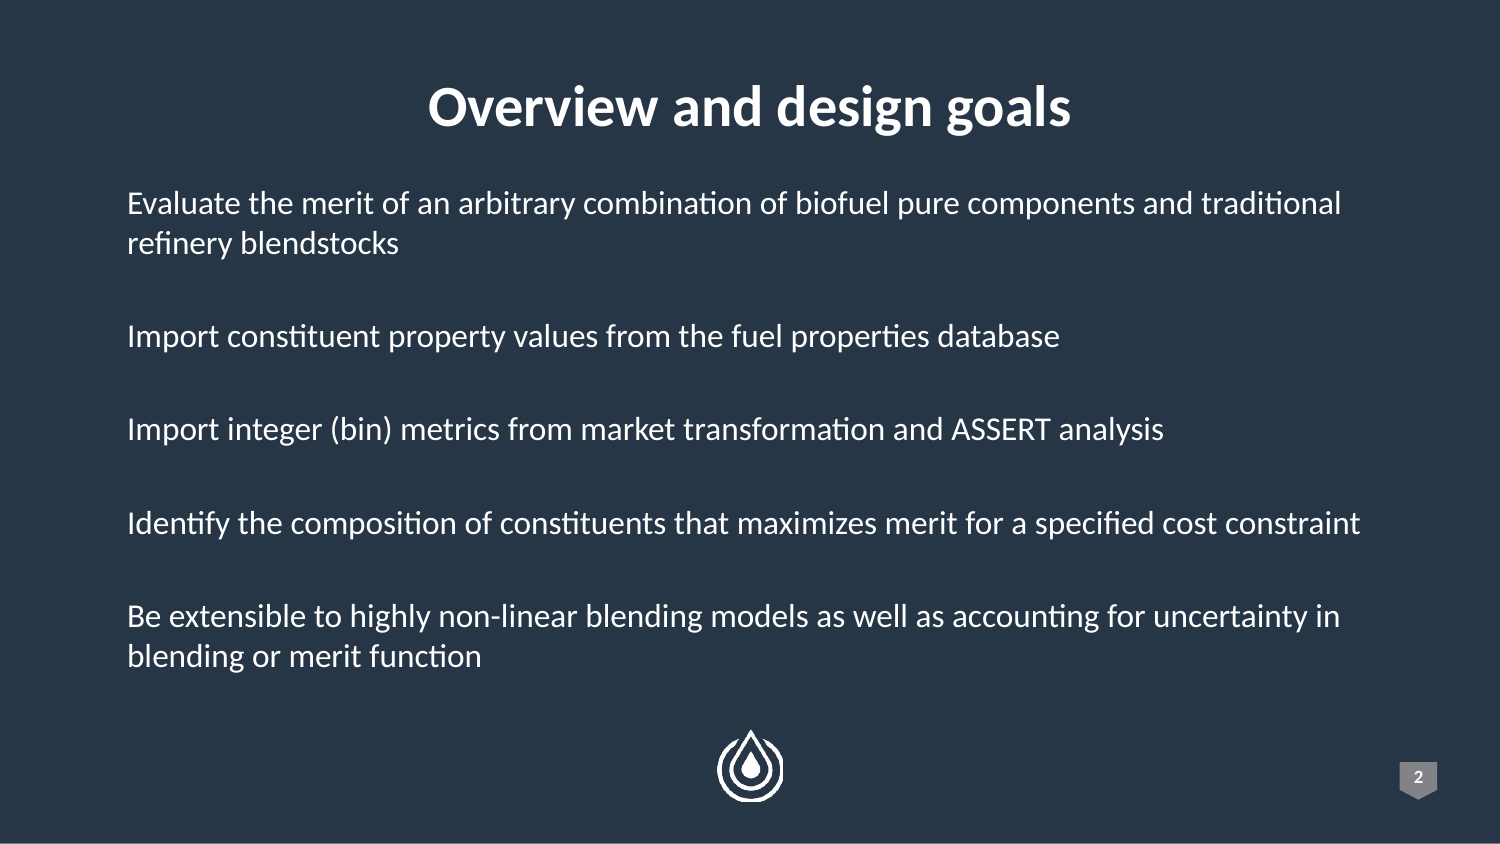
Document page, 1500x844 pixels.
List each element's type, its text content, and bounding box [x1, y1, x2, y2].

slide_number 2 [1388, 752, 1448, 800]
title Overview and design goals [112, 32, 1388, 173]
list Evaluate the merit of an arbitrary combination of biofuel pure components and traditional refinery blendstocks Import constituent property values from the fuel properties database Import integer (bin) metrics from market transformation and ASSERT analysis Identify the composition of constituents that maximizes merit for a specified cost constraint Be extensible to highly non-linear blending models as well as accounting for uncertainty in blending or merit function [112, 173, 1388, 694]
